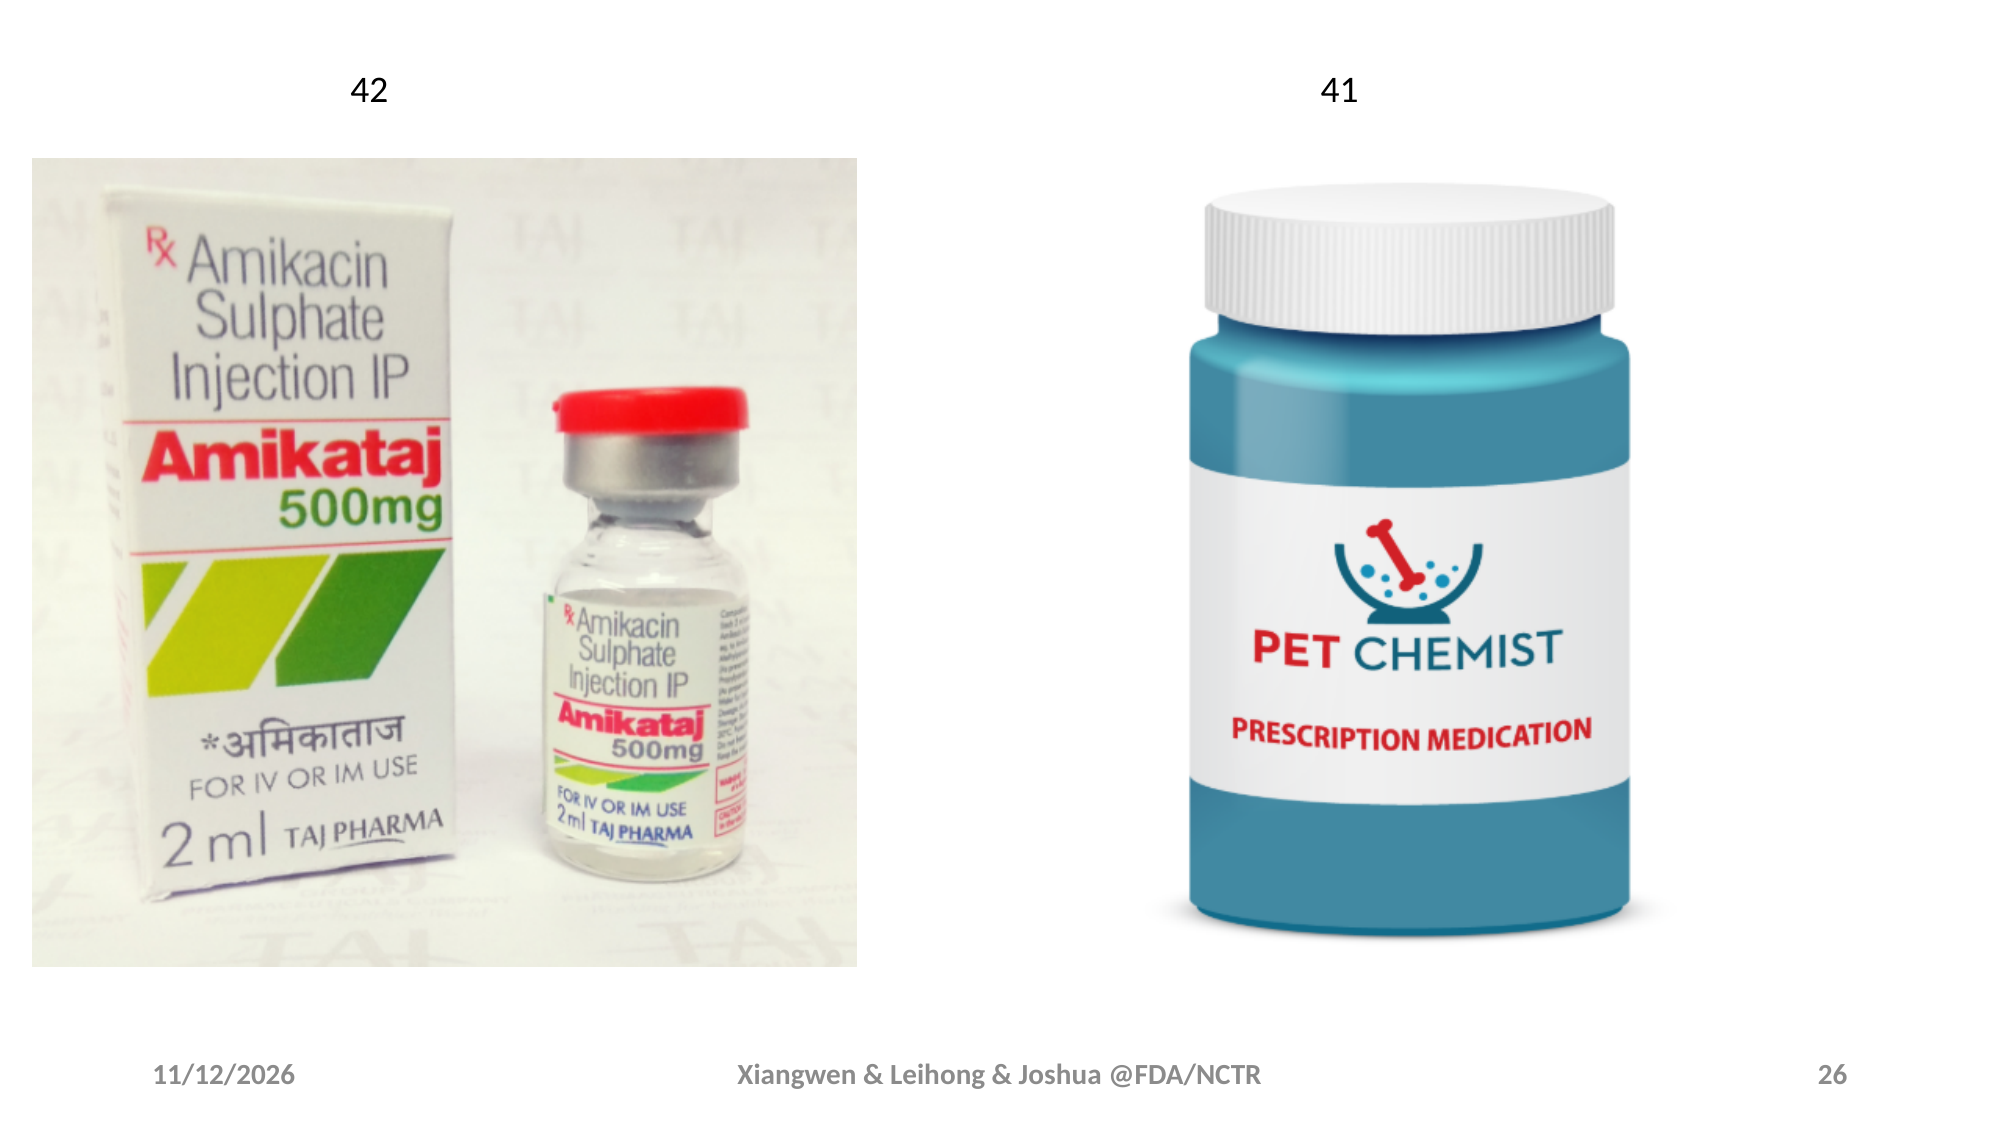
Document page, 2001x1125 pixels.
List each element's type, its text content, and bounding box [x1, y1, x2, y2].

slide_number 26 [1412, 1042, 1863, 1103]
footer Xiangwen & Leihong & Joshua @FDA/NCTR [662, 1042, 1338, 1103]
picture [32, 158, 857, 967]
picture [1130, 158, 1695, 970]
text_box 42 41 [335, 58, 1574, 118]
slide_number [137, 1042, 588, 1103]
